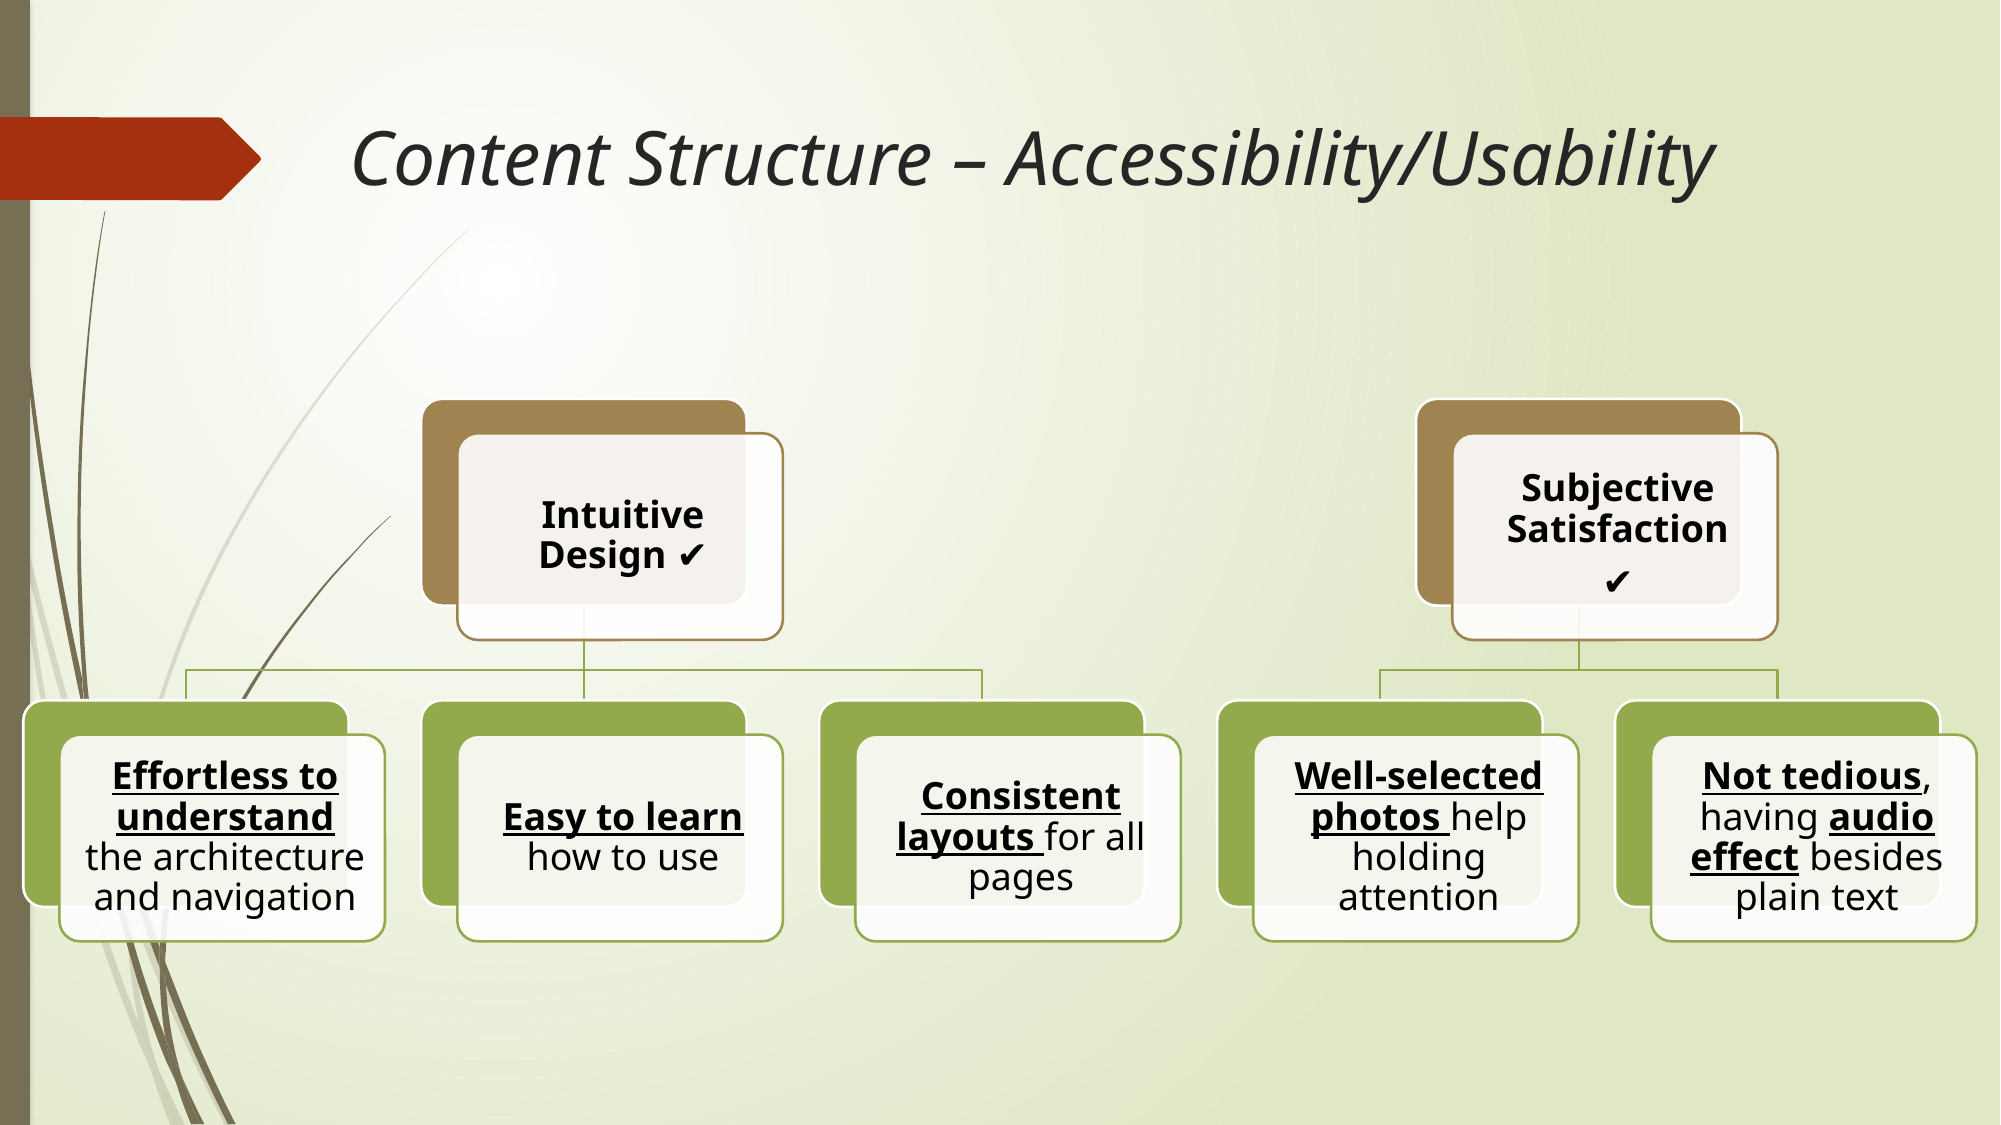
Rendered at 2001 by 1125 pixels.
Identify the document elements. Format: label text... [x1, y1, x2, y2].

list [22, 214, 1978, 1125]
title Content Structure – Accessibility/Usability [334, 102, 1888, 214]
